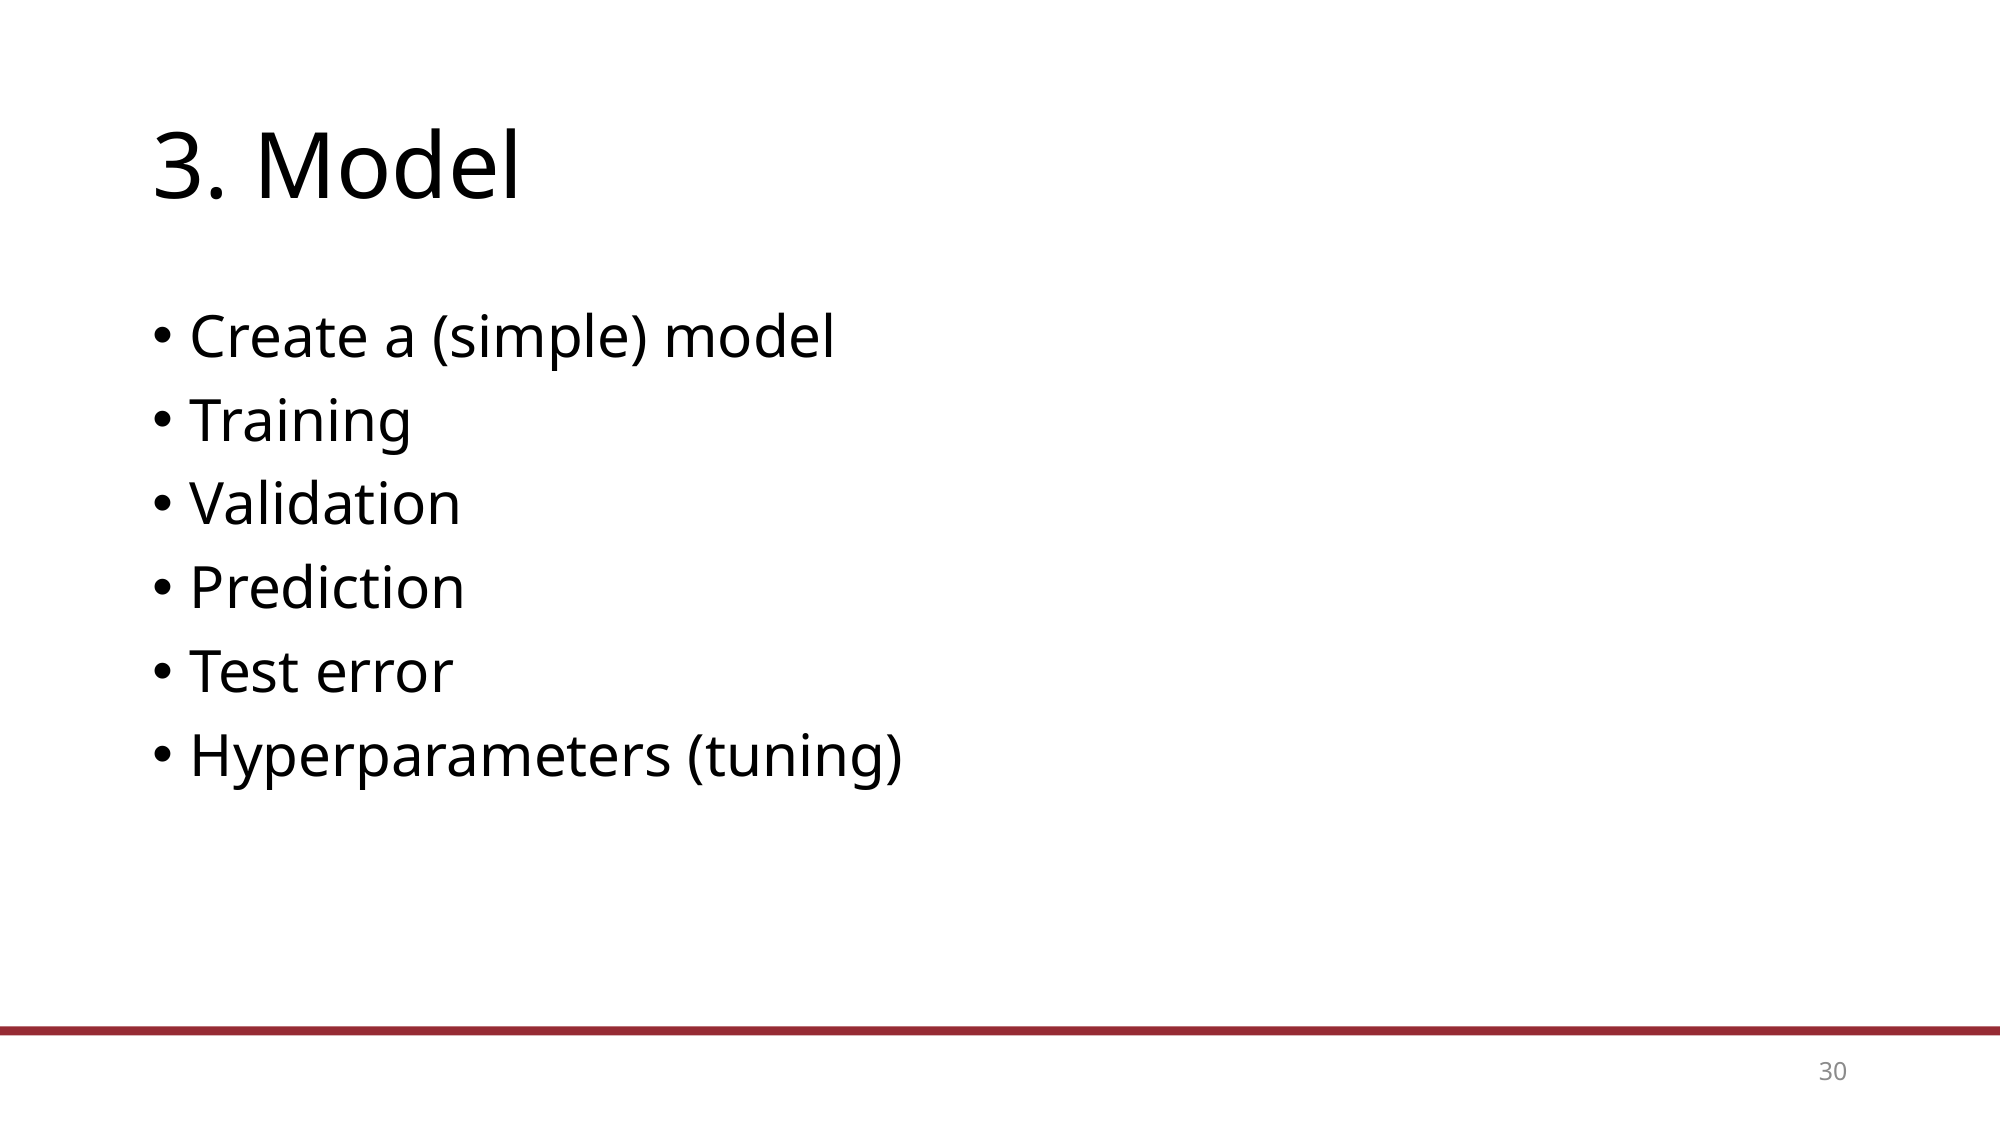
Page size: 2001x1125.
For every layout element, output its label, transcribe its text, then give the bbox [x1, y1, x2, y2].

slide_number 30 [1412, 1042, 1863, 1103]
title 3. Model [137, 59, 1863, 278]
list Create a (simple) model Training Validation Prediction Test error Hyperparameters (tuning) [137, 299, 1863, 1014]
